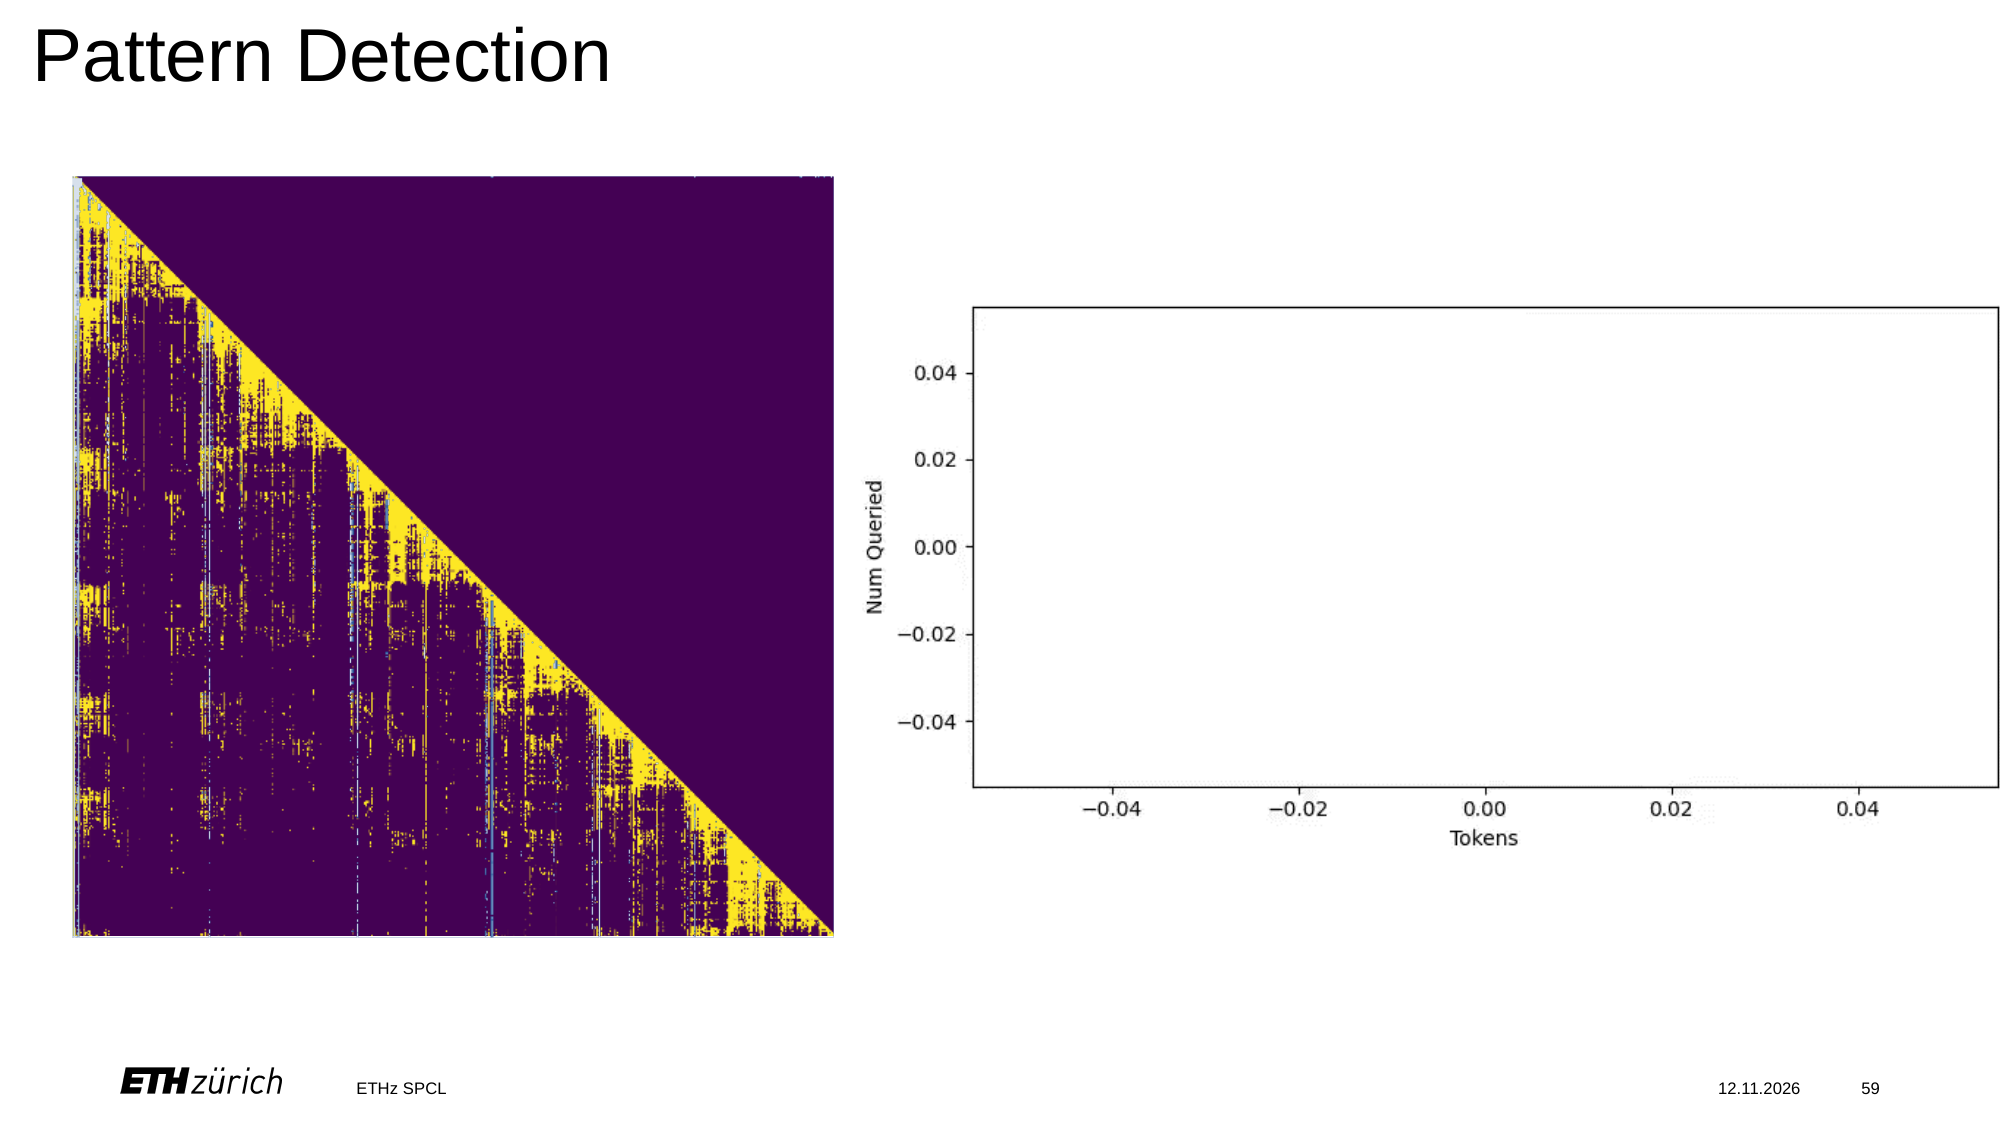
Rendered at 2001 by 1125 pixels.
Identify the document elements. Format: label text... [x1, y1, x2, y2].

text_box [844, 284, 2000, 873]
picture [63, 171, 845, 939]
text_box Pattern Detection [18, 0, 1113, 104]
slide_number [1718, 1069, 1819, 1106]
footer ETHz SPCL [356, 1069, 1243, 1106]
picture [120, 1067, 282, 1094]
slide_number 59 [1827, 1069, 1880, 1106]
